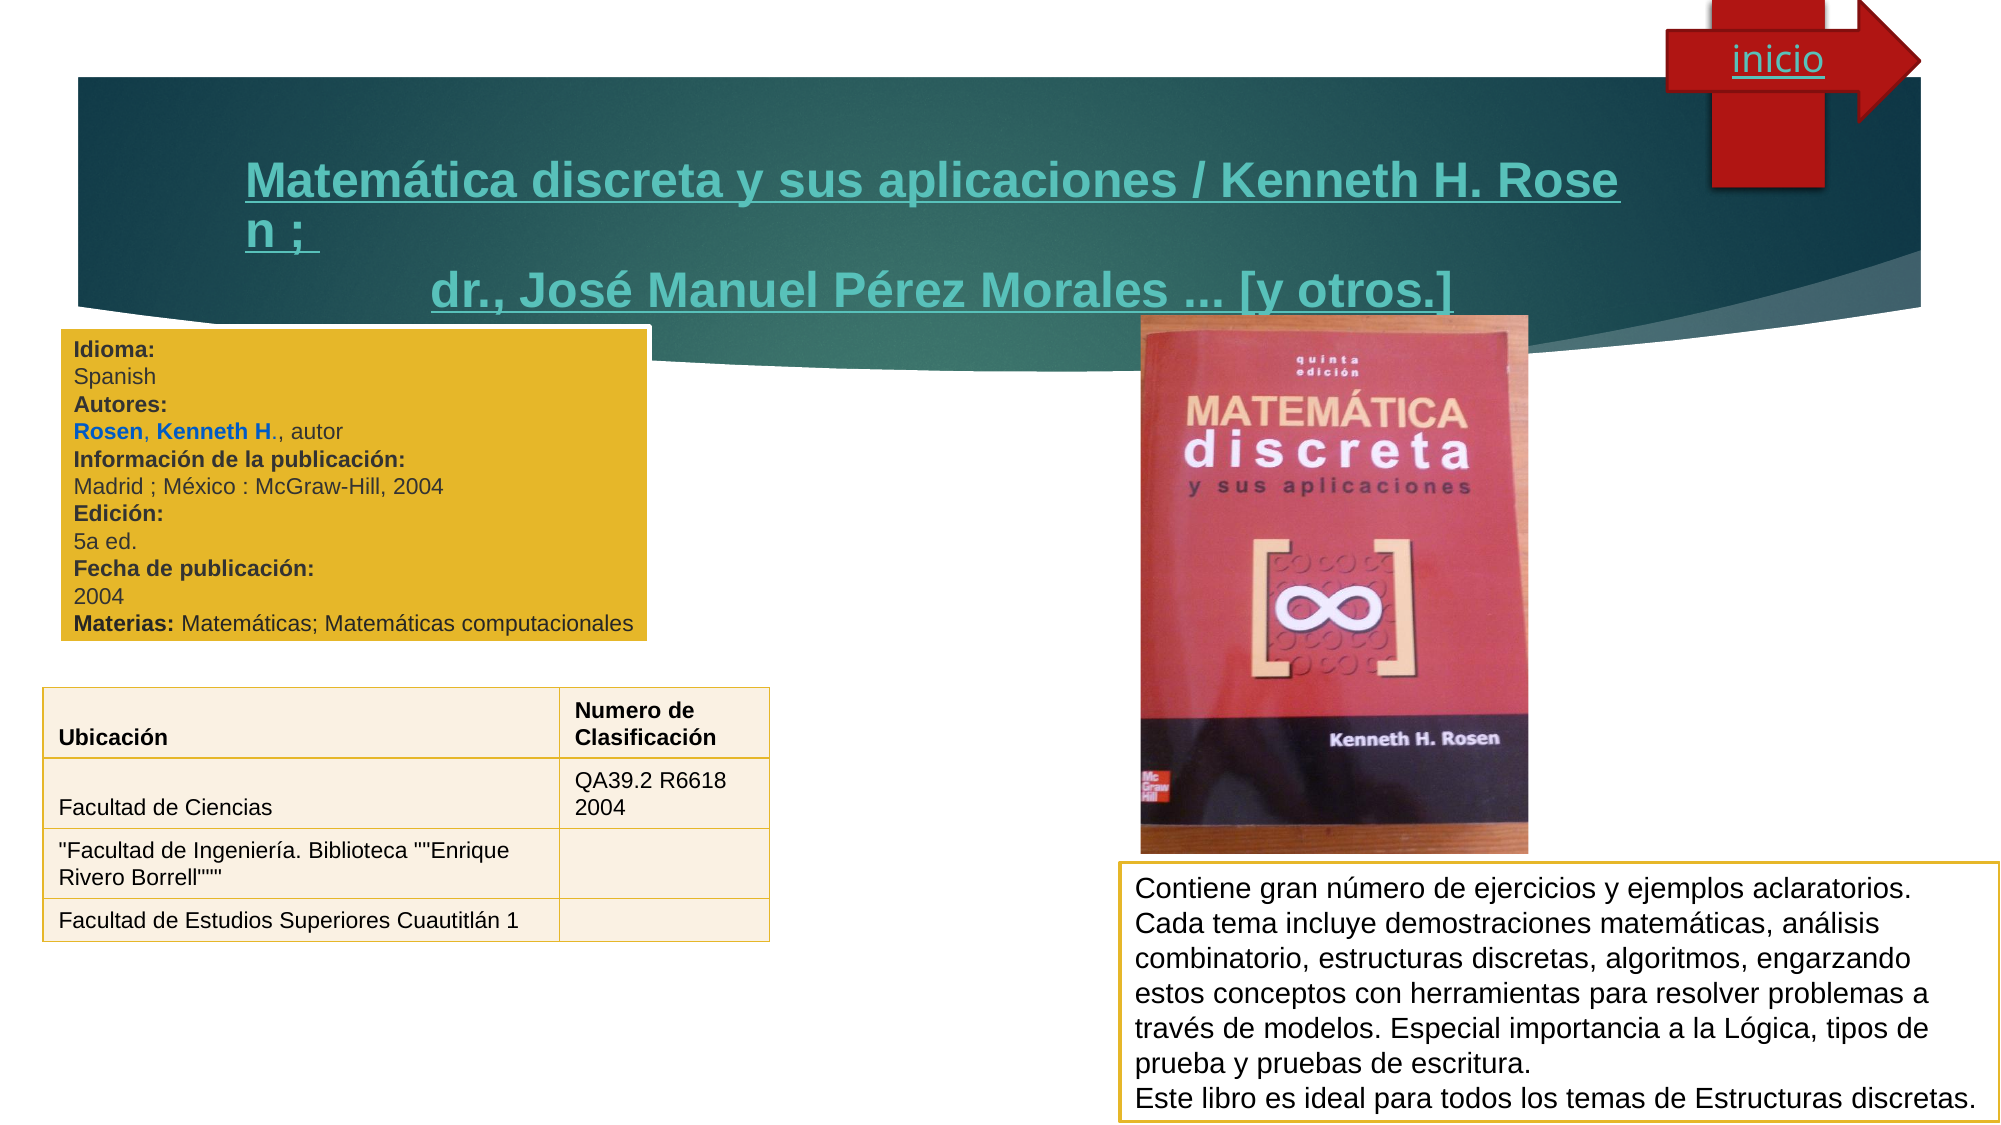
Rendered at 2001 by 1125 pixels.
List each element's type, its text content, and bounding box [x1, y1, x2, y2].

picture [1140, 315, 1529, 854]
table_cell QA39.2 R6618 2004 [560, 759, 769, 828]
table_cell Facultad de Ciencias [44, 759, 559, 828]
text_box inicio [1665, 0, 1922, 124]
table_header Ubicación [44, 688, 559, 757]
text_box Contiene gran número de ejercicios y ejemplos aclaratorios. Cada tema incluye demostraciones matemáticas, análisis combinatorio, estructuras discretas, algoritmos, engarzando estos conceptos con herramientas para resolver problemas a través de modelos. Especial importancia a la Lógica, tipos de prueba y pruebas de escritura. Este libro es ideal para todos los temas de Estructuras discretas. [1118, 861, 2000, 1123]
text_box Idioma: Spanish Autores: Rosen, Kenneth H., autor Información de la publicación: Madrid ; México : McGraw-Hill, 2004 Edición: 5a ed. Fecha de publicación: 2004 Materias: Matemáticas; Matemáticas computacionales [56, 324, 652, 646]
table_cell [560, 829, 769, 898]
table_cell [560, 899, 769, 941]
text_box Matemática discreta y sus aplicaciones / Kenneth H. Rosen ; dr., José Manuel Pérez Morales ... [y otros.] [230, 140, 1656, 276]
table_cell Facultad de Estudios Superiores Cuautitlán 1 [44, 899, 559, 941]
table_header Numero de Clasificación [560, 688, 769, 757]
table_cell "Facultad de Ingeniería. Biblioteca ""Enrique Rivero Borrell""" [44, 829, 559, 898]
